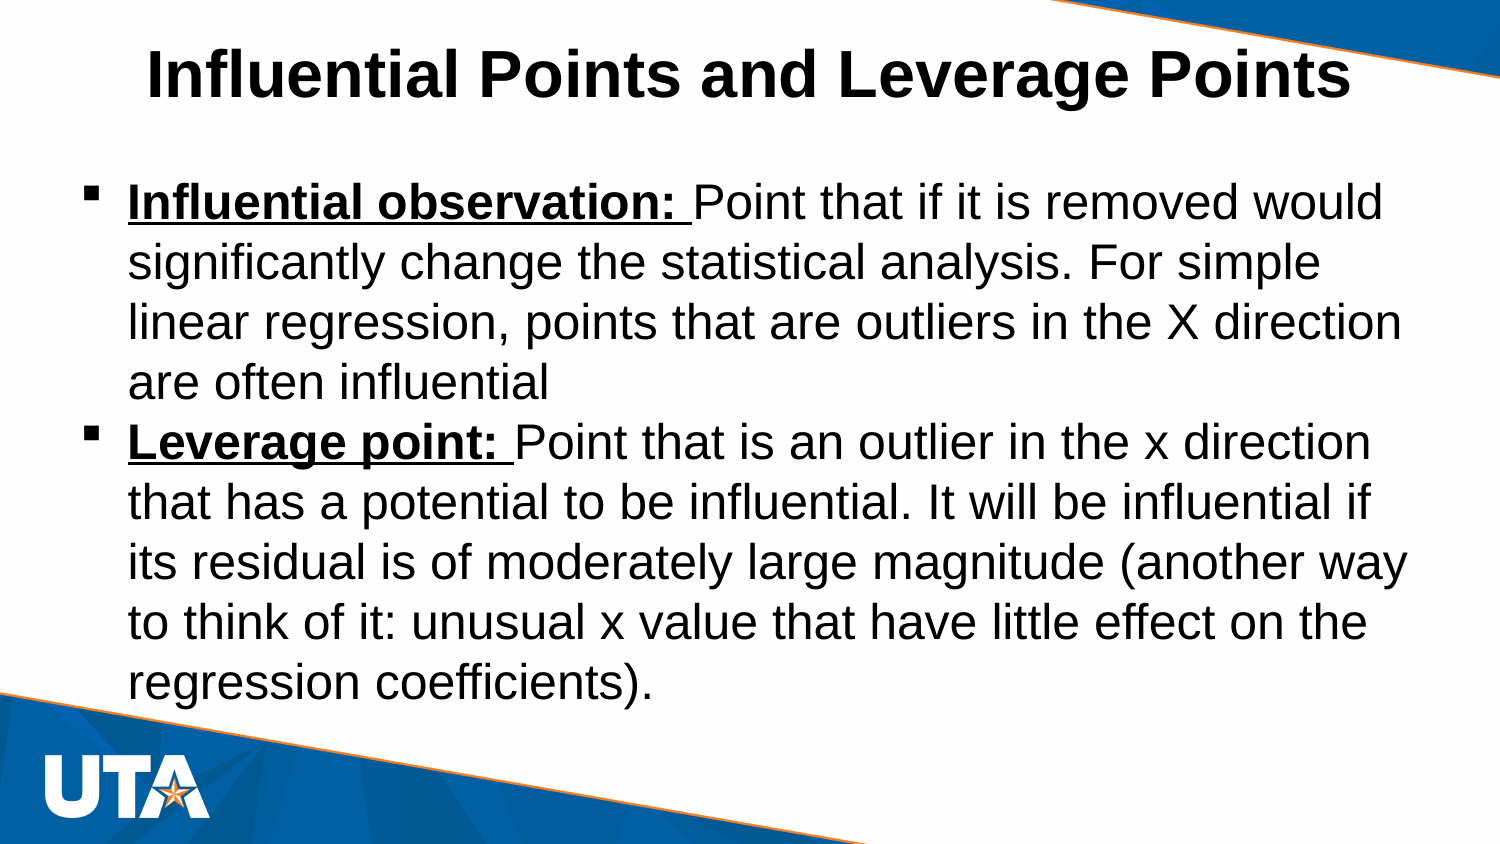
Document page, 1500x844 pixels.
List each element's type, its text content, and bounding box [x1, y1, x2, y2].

title Influential Points and Leverage Points [74, 15, 1426, 154]
list Influential observation: Point that if it is removed would significantly change the statistical analysis. For simple linear regression, points that are outliers in the X direction are often influential Leverage point: Point that is an outlier in the x direction that has a potential to be influential. It will be influential if its residual is of moderately large magnitude (another way to think of it: unusual x value that have little effect on the regression coefficients). [61, 154, 1449, 759]
picture [0, 0, 1500, 844]
